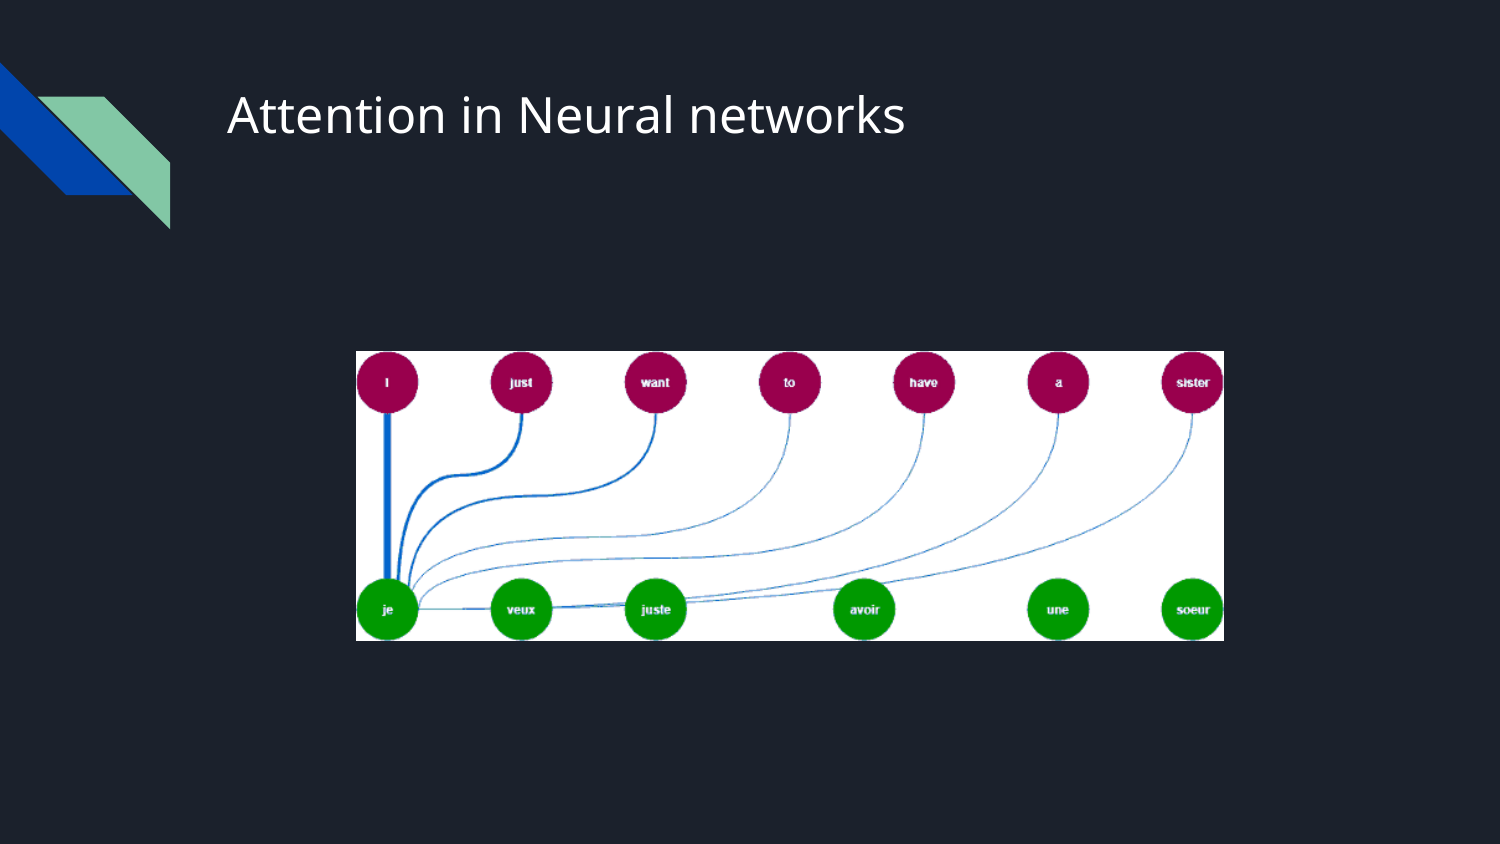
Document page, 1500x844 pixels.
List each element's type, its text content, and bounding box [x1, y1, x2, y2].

title Attention in Neural networks [212, 64, 1368, 215]
picture [356, 351, 1224, 641]
